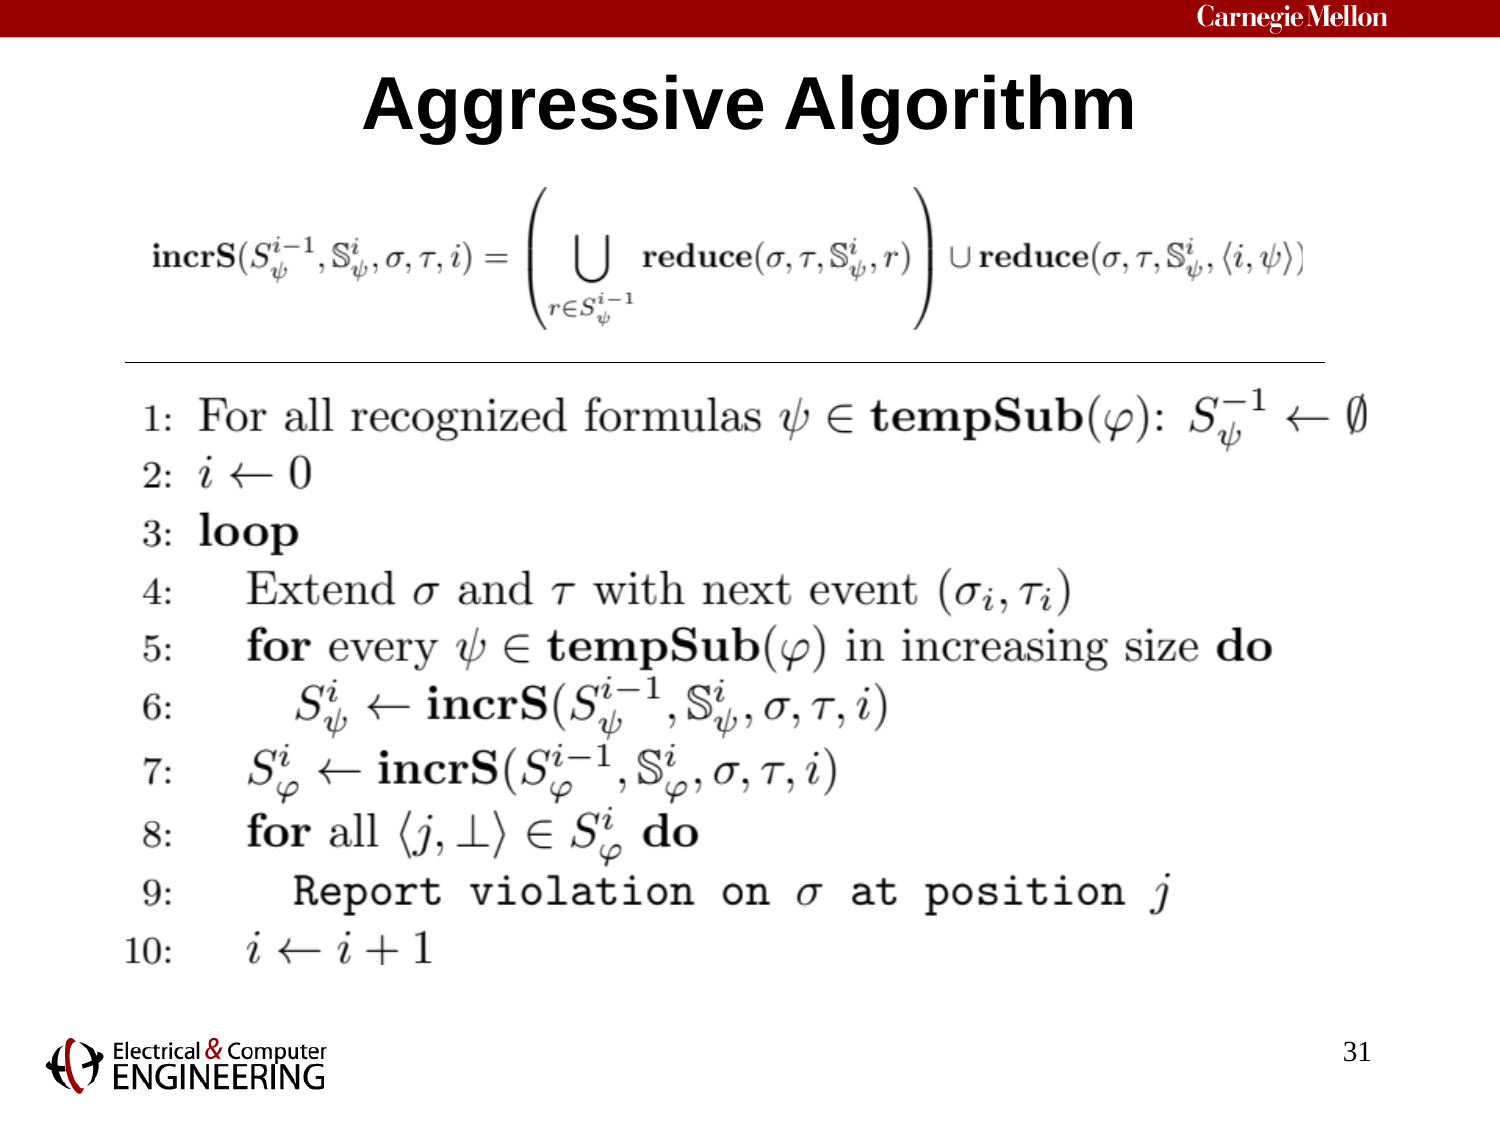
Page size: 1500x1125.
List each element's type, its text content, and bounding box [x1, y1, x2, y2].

picture [1197, 4, 1388, 34]
title Aggressive Algorithm [112, 37, 1388, 163]
picture [152, 187, 1303, 330]
picture [124, 387, 1367, 965]
picture [37, 1030, 338, 1100]
slide_number 31 [1074, 1024, 1388, 1101]
